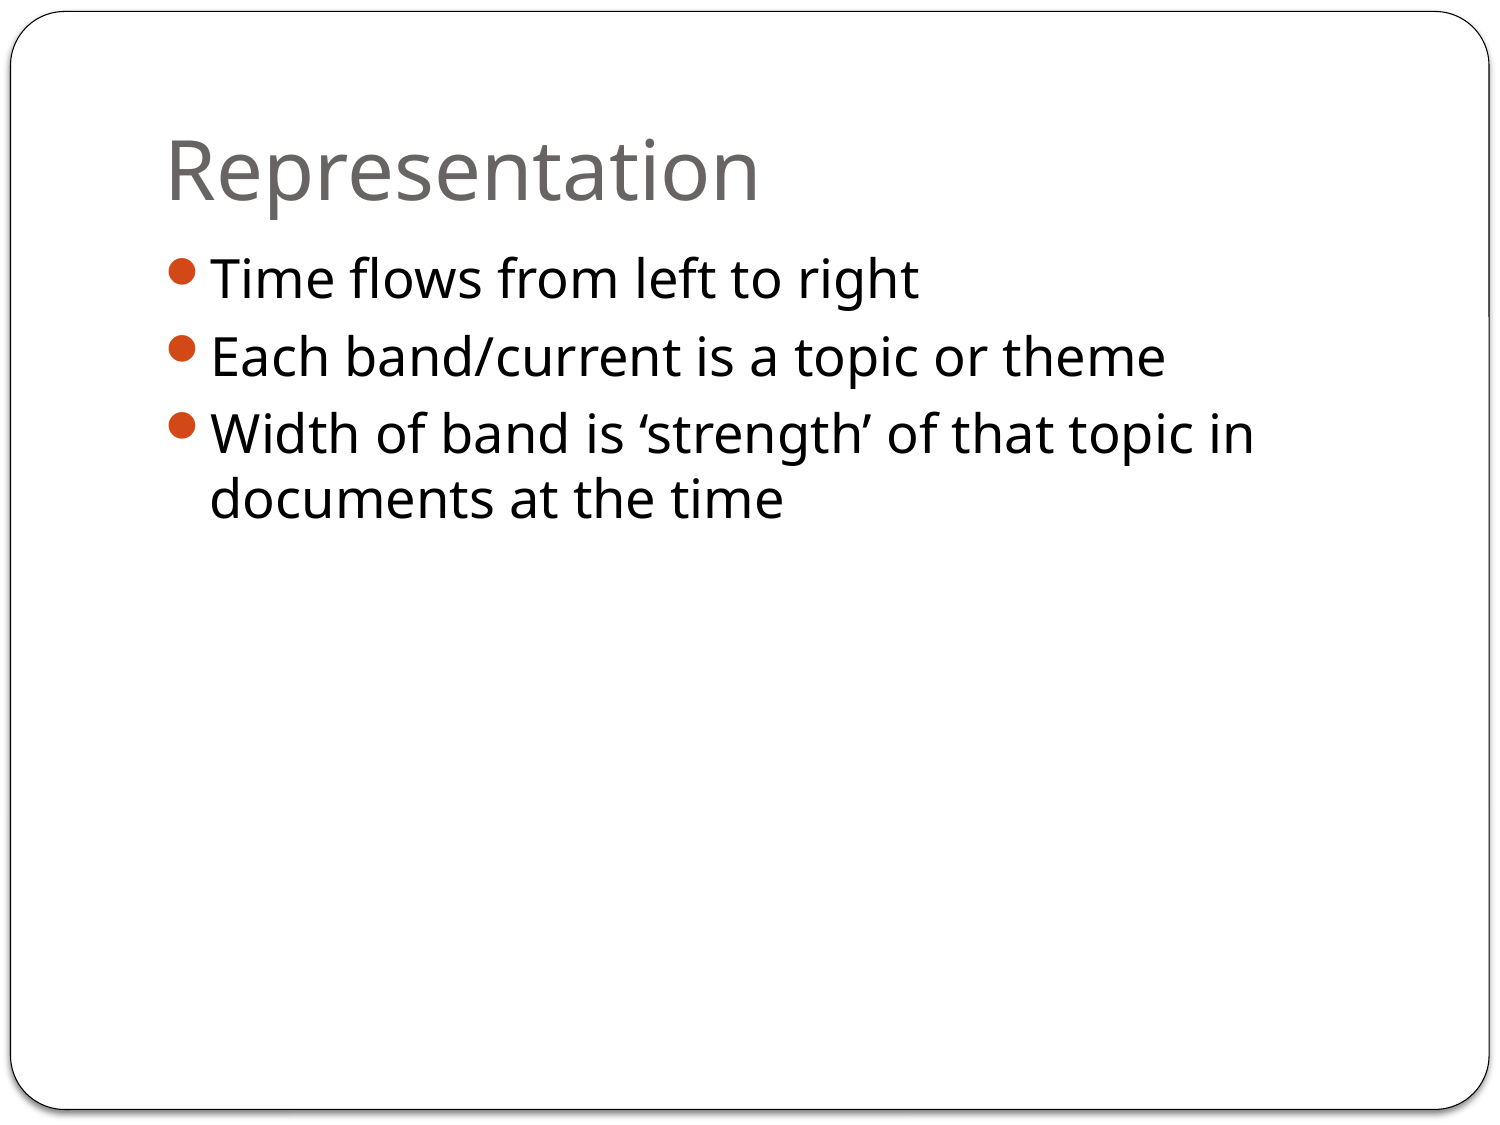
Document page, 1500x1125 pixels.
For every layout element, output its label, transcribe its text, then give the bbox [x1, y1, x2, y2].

title Representation [150, 45, 1425, 233]
list Time flows from left to right Each band/current is a topic or theme Width of band is ‘strength’ of that topic in documents at the time [150, 237, 1425, 988]
